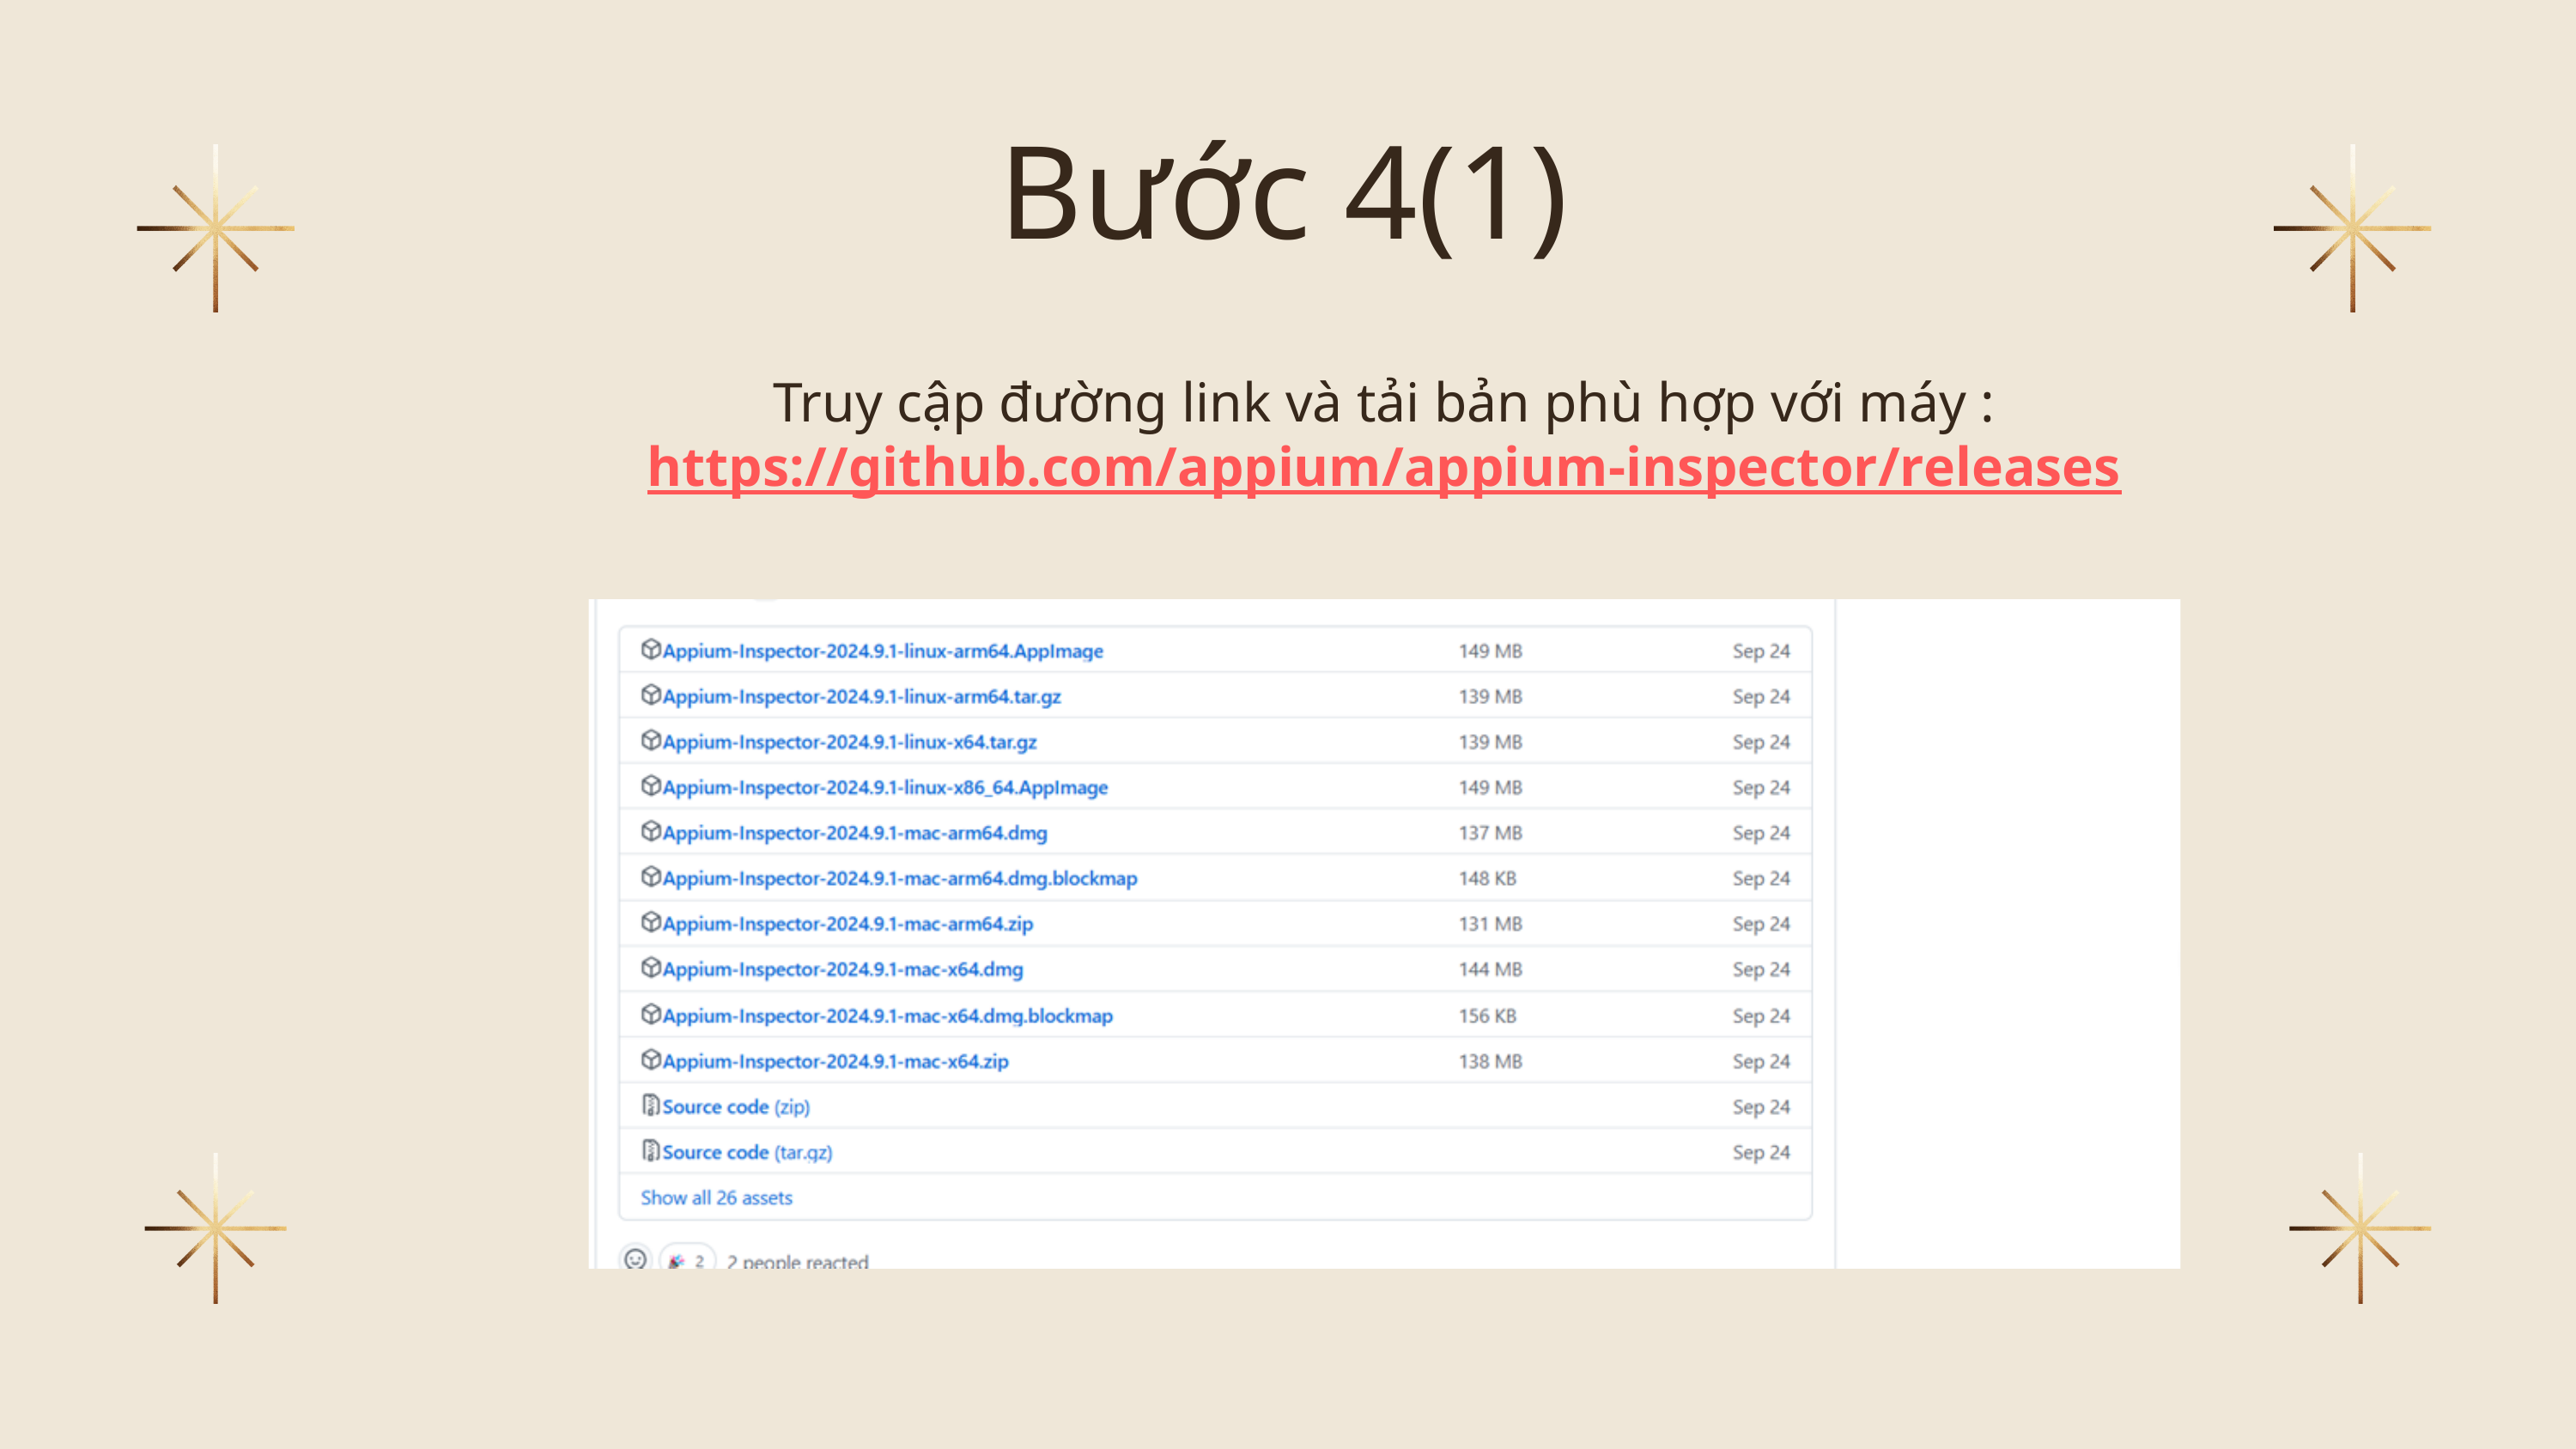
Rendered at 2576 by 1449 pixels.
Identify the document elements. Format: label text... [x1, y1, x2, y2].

text_box Bước 4(1) [547, 110, 2021, 265]
text_box [2274, 144, 2432, 312]
text_box Truy cập đường link và tải bản phù hợp với máy : https://github.com/appium/appium-inspector/releases [604, 367, 2166, 497]
text_box [144, 1153, 287, 1304]
text_box [588, 599, 2181, 1269]
text_box [137, 144, 295, 312]
text_box [2289, 1153, 2432, 1304]
